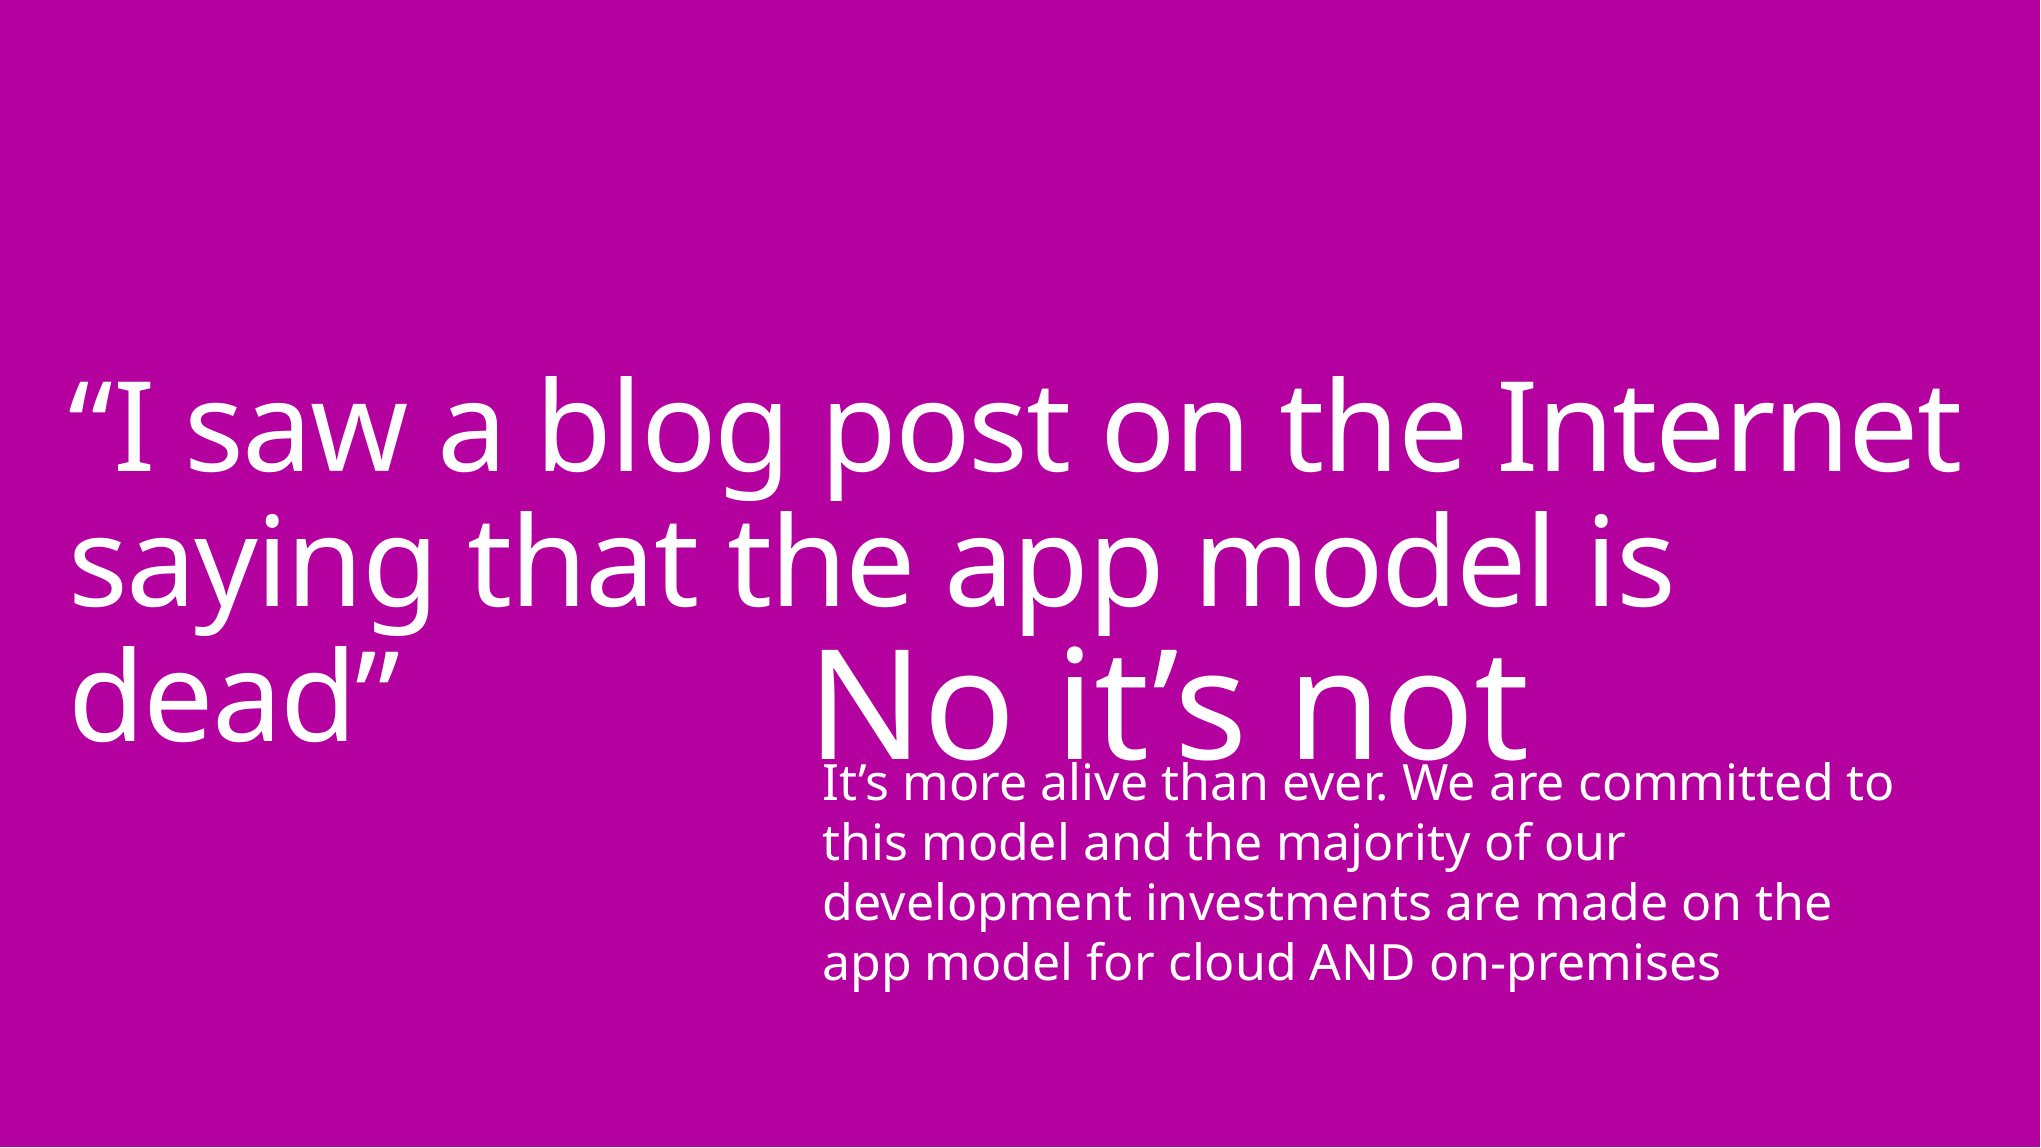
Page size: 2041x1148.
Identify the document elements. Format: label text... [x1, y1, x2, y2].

text_box It’s more alive than ever. We are committed to this model and the majority of our development investments are made on the app model for cloud AND on-premises [807, 743, 1924, 998]
title “I saw a blog post on the Internet saying that the app model is dead” [45, 348, 1996, 543]
text_box No it’s not [792, 598, 1546, 798]
